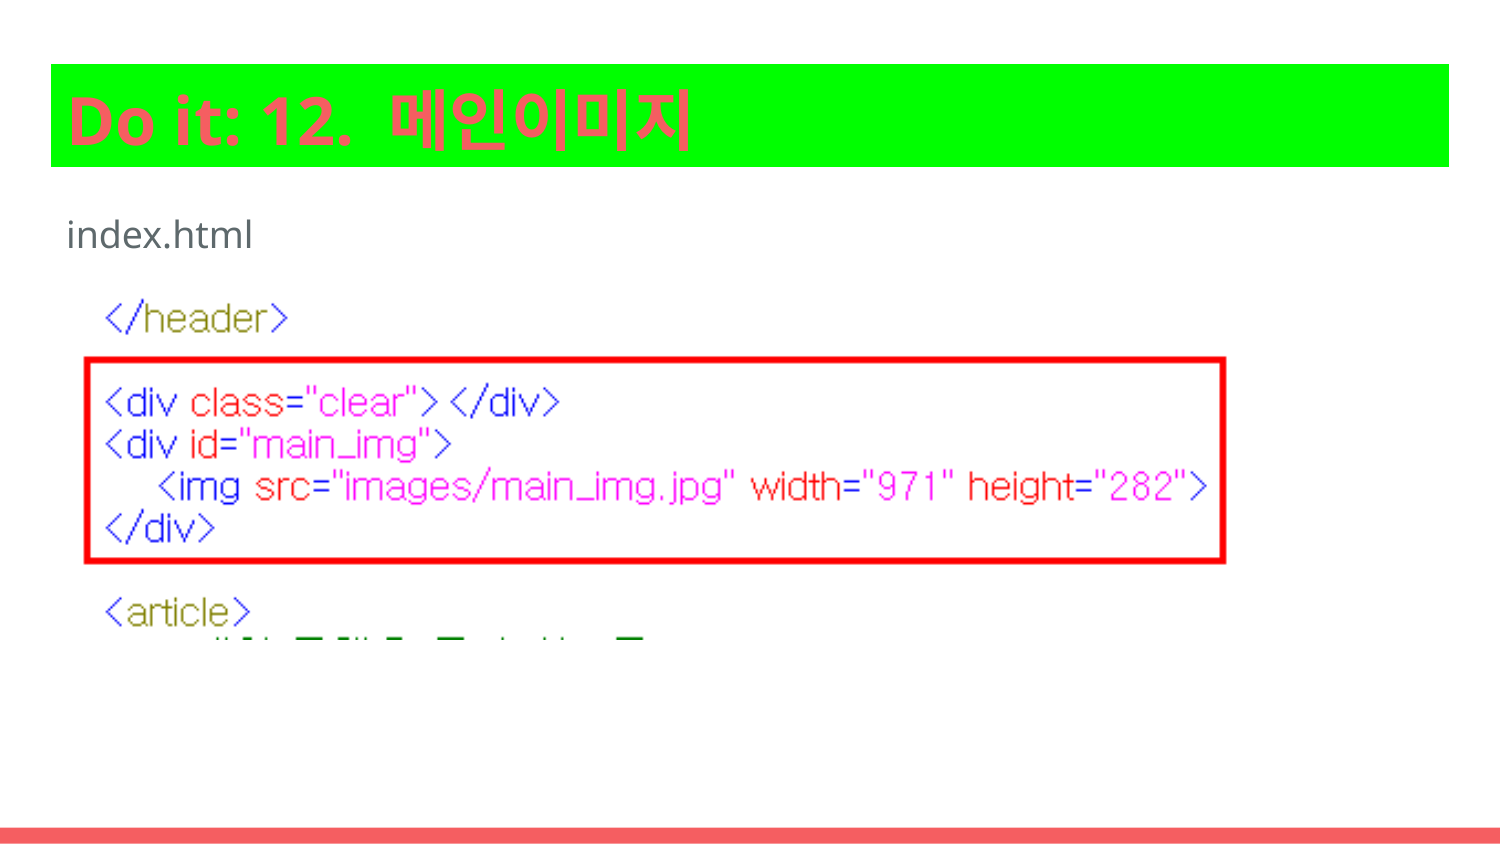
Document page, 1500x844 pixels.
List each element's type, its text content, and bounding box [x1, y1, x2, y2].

list index.html [51, 189, 1449, 750]
title Do it: 12. 메인이미지 [51, 64, 1449, 167]
picture [69, 281, 1260, 640]
